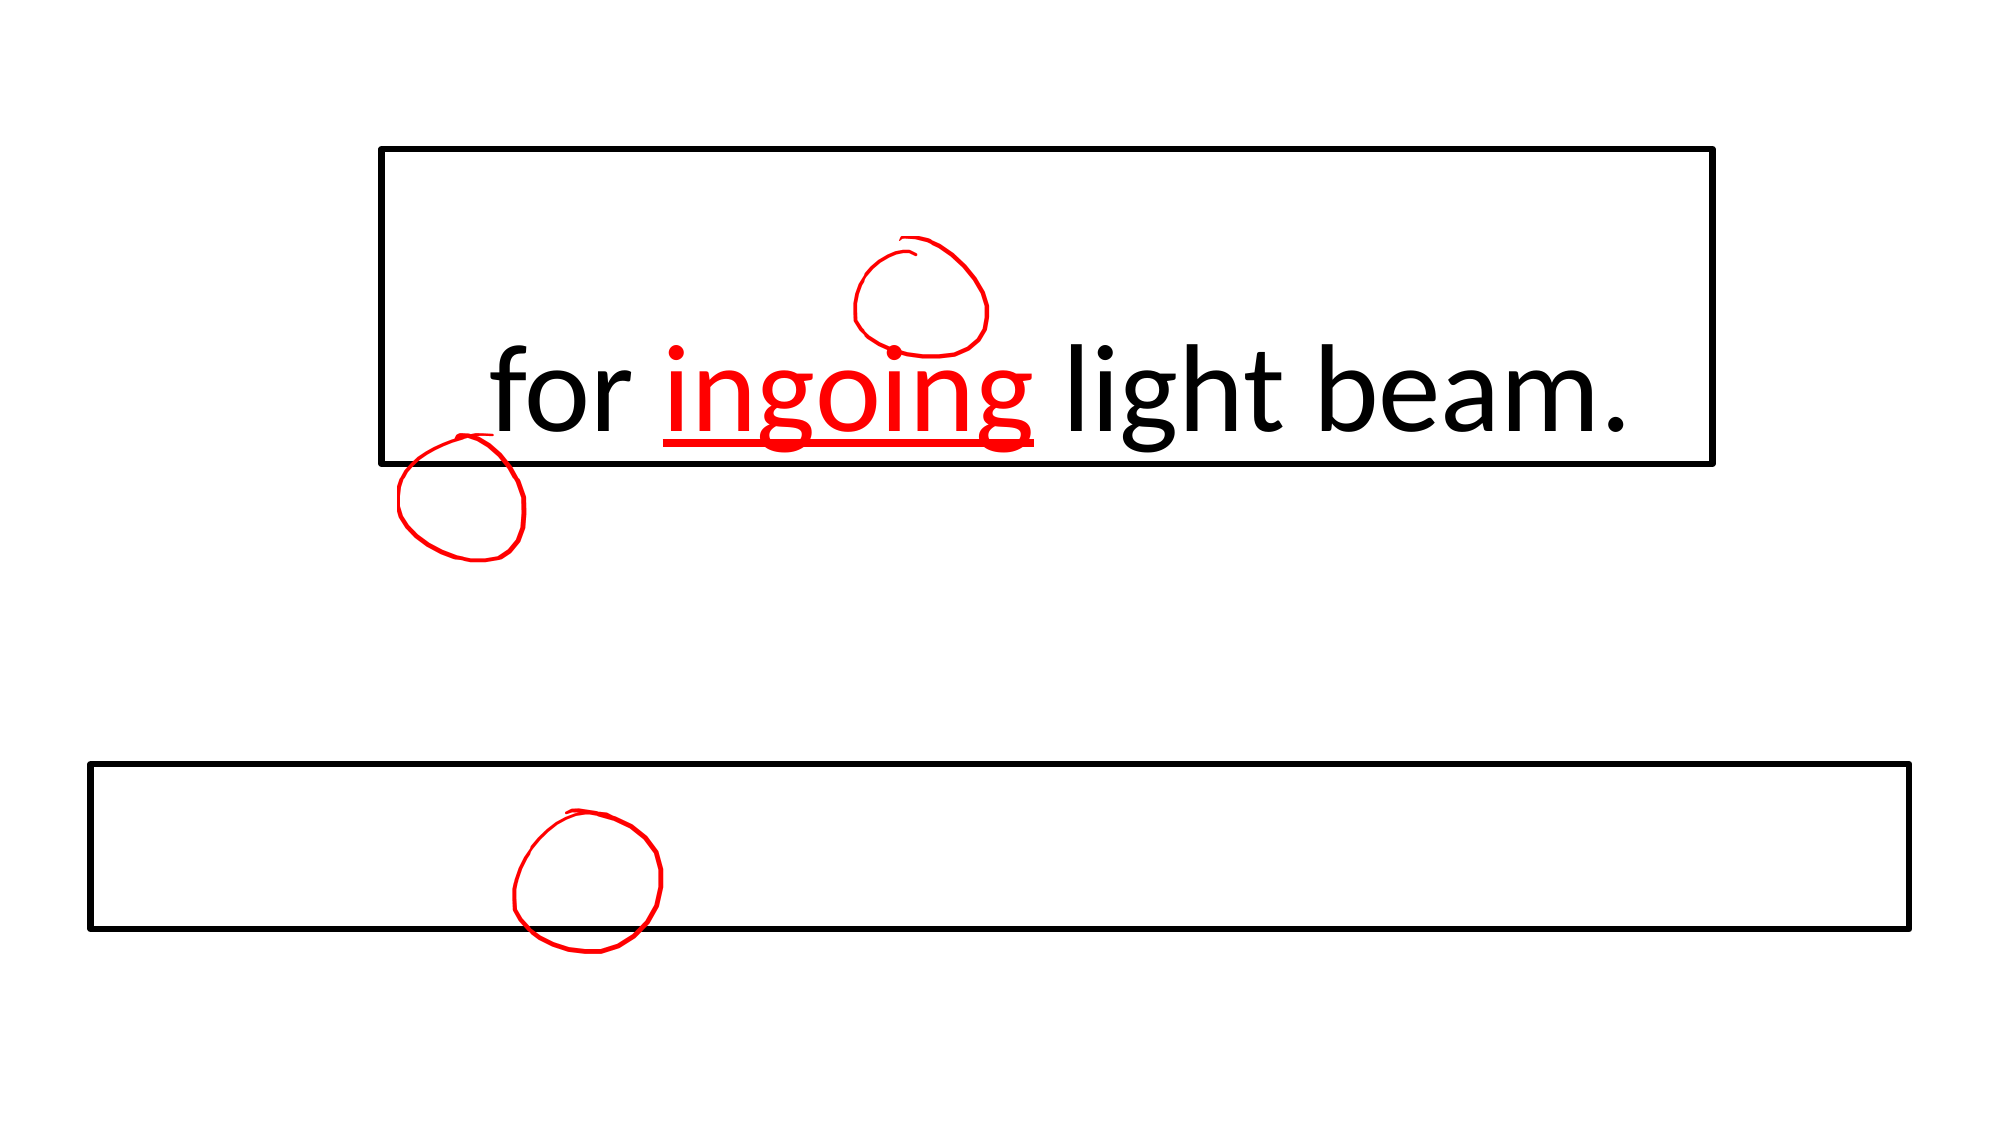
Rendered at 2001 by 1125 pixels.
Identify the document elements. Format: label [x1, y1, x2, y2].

picture [397, 236, 998, 963]
